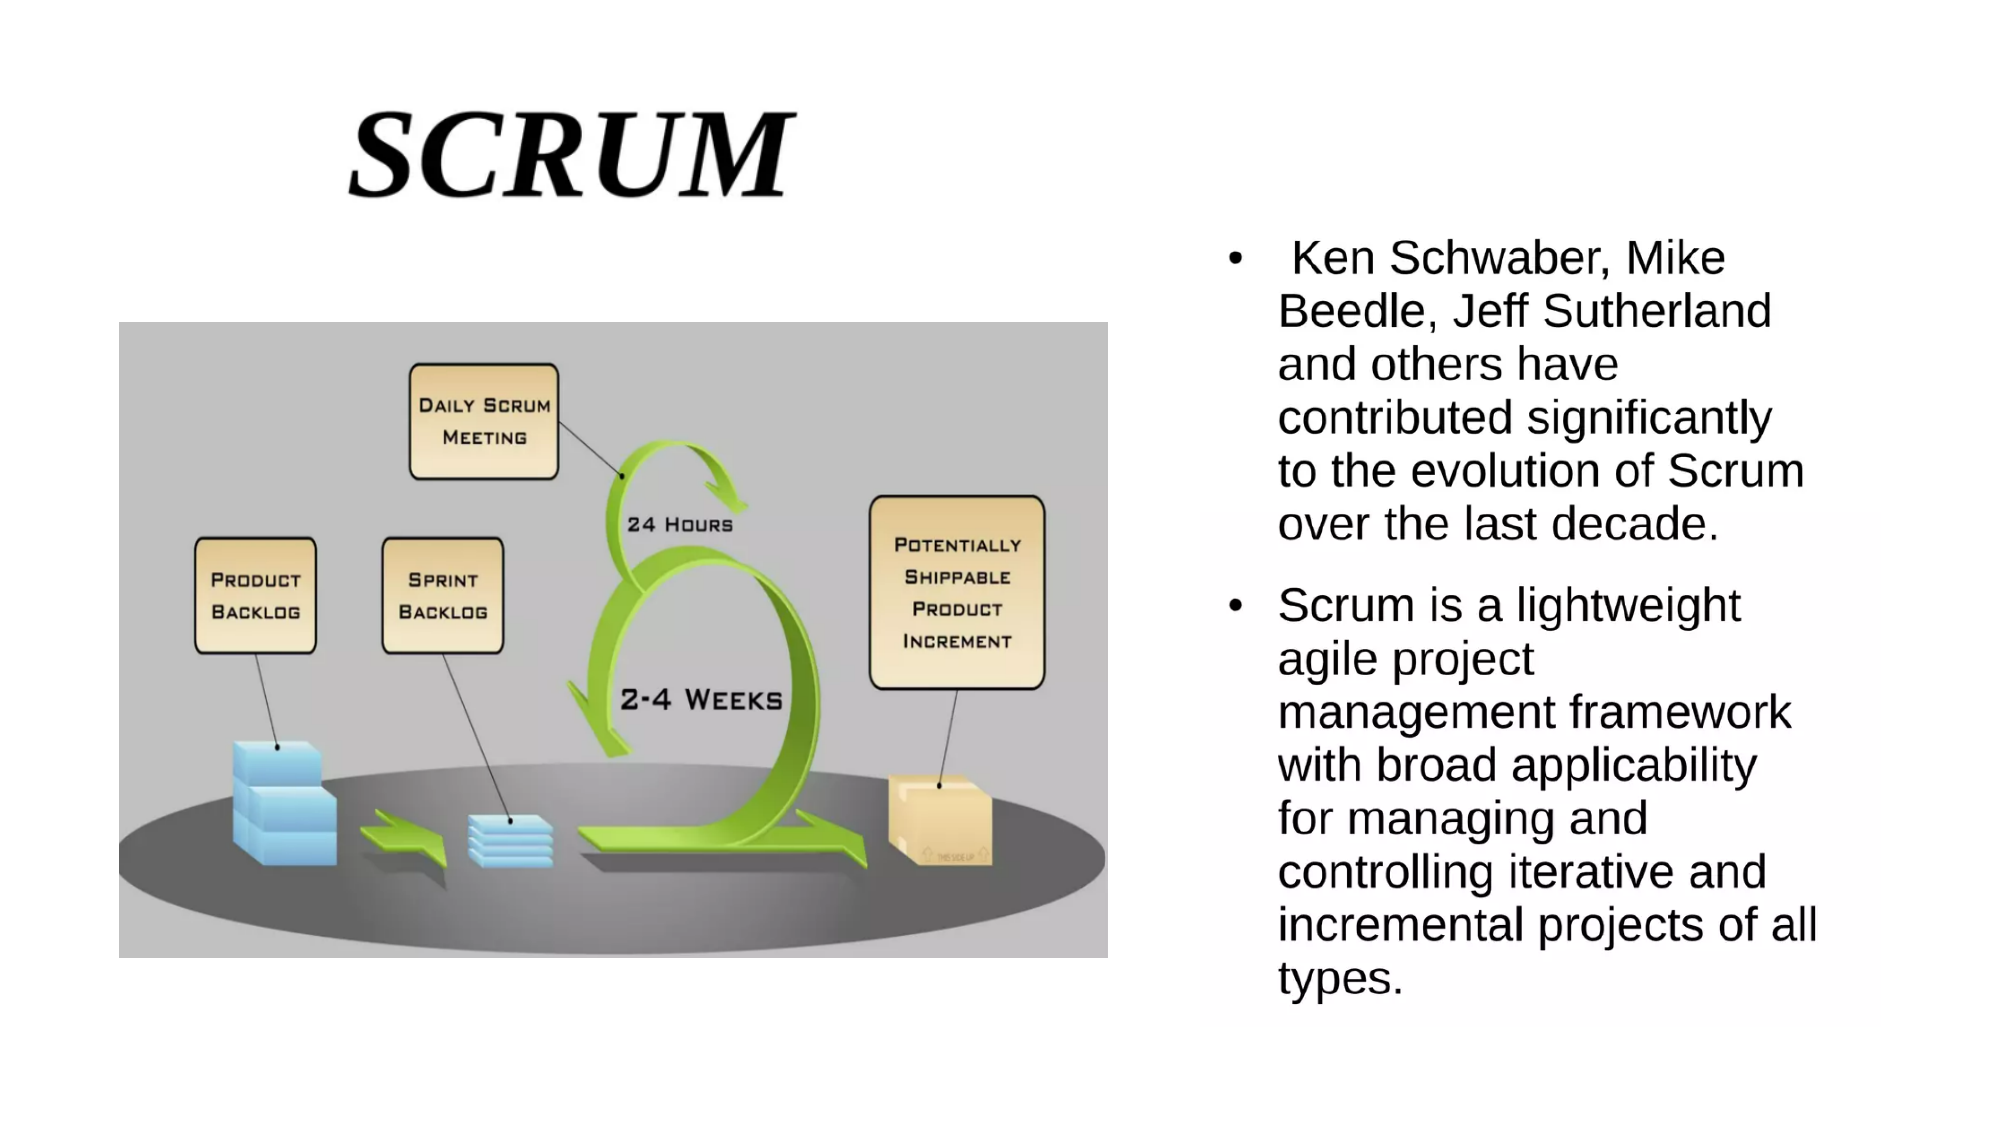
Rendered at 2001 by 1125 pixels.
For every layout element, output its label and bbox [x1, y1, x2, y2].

picture [1200, 230, 1881, 1027]
picture [201, 32, 968, 231]
picture [119, 322, 1108, 959]
